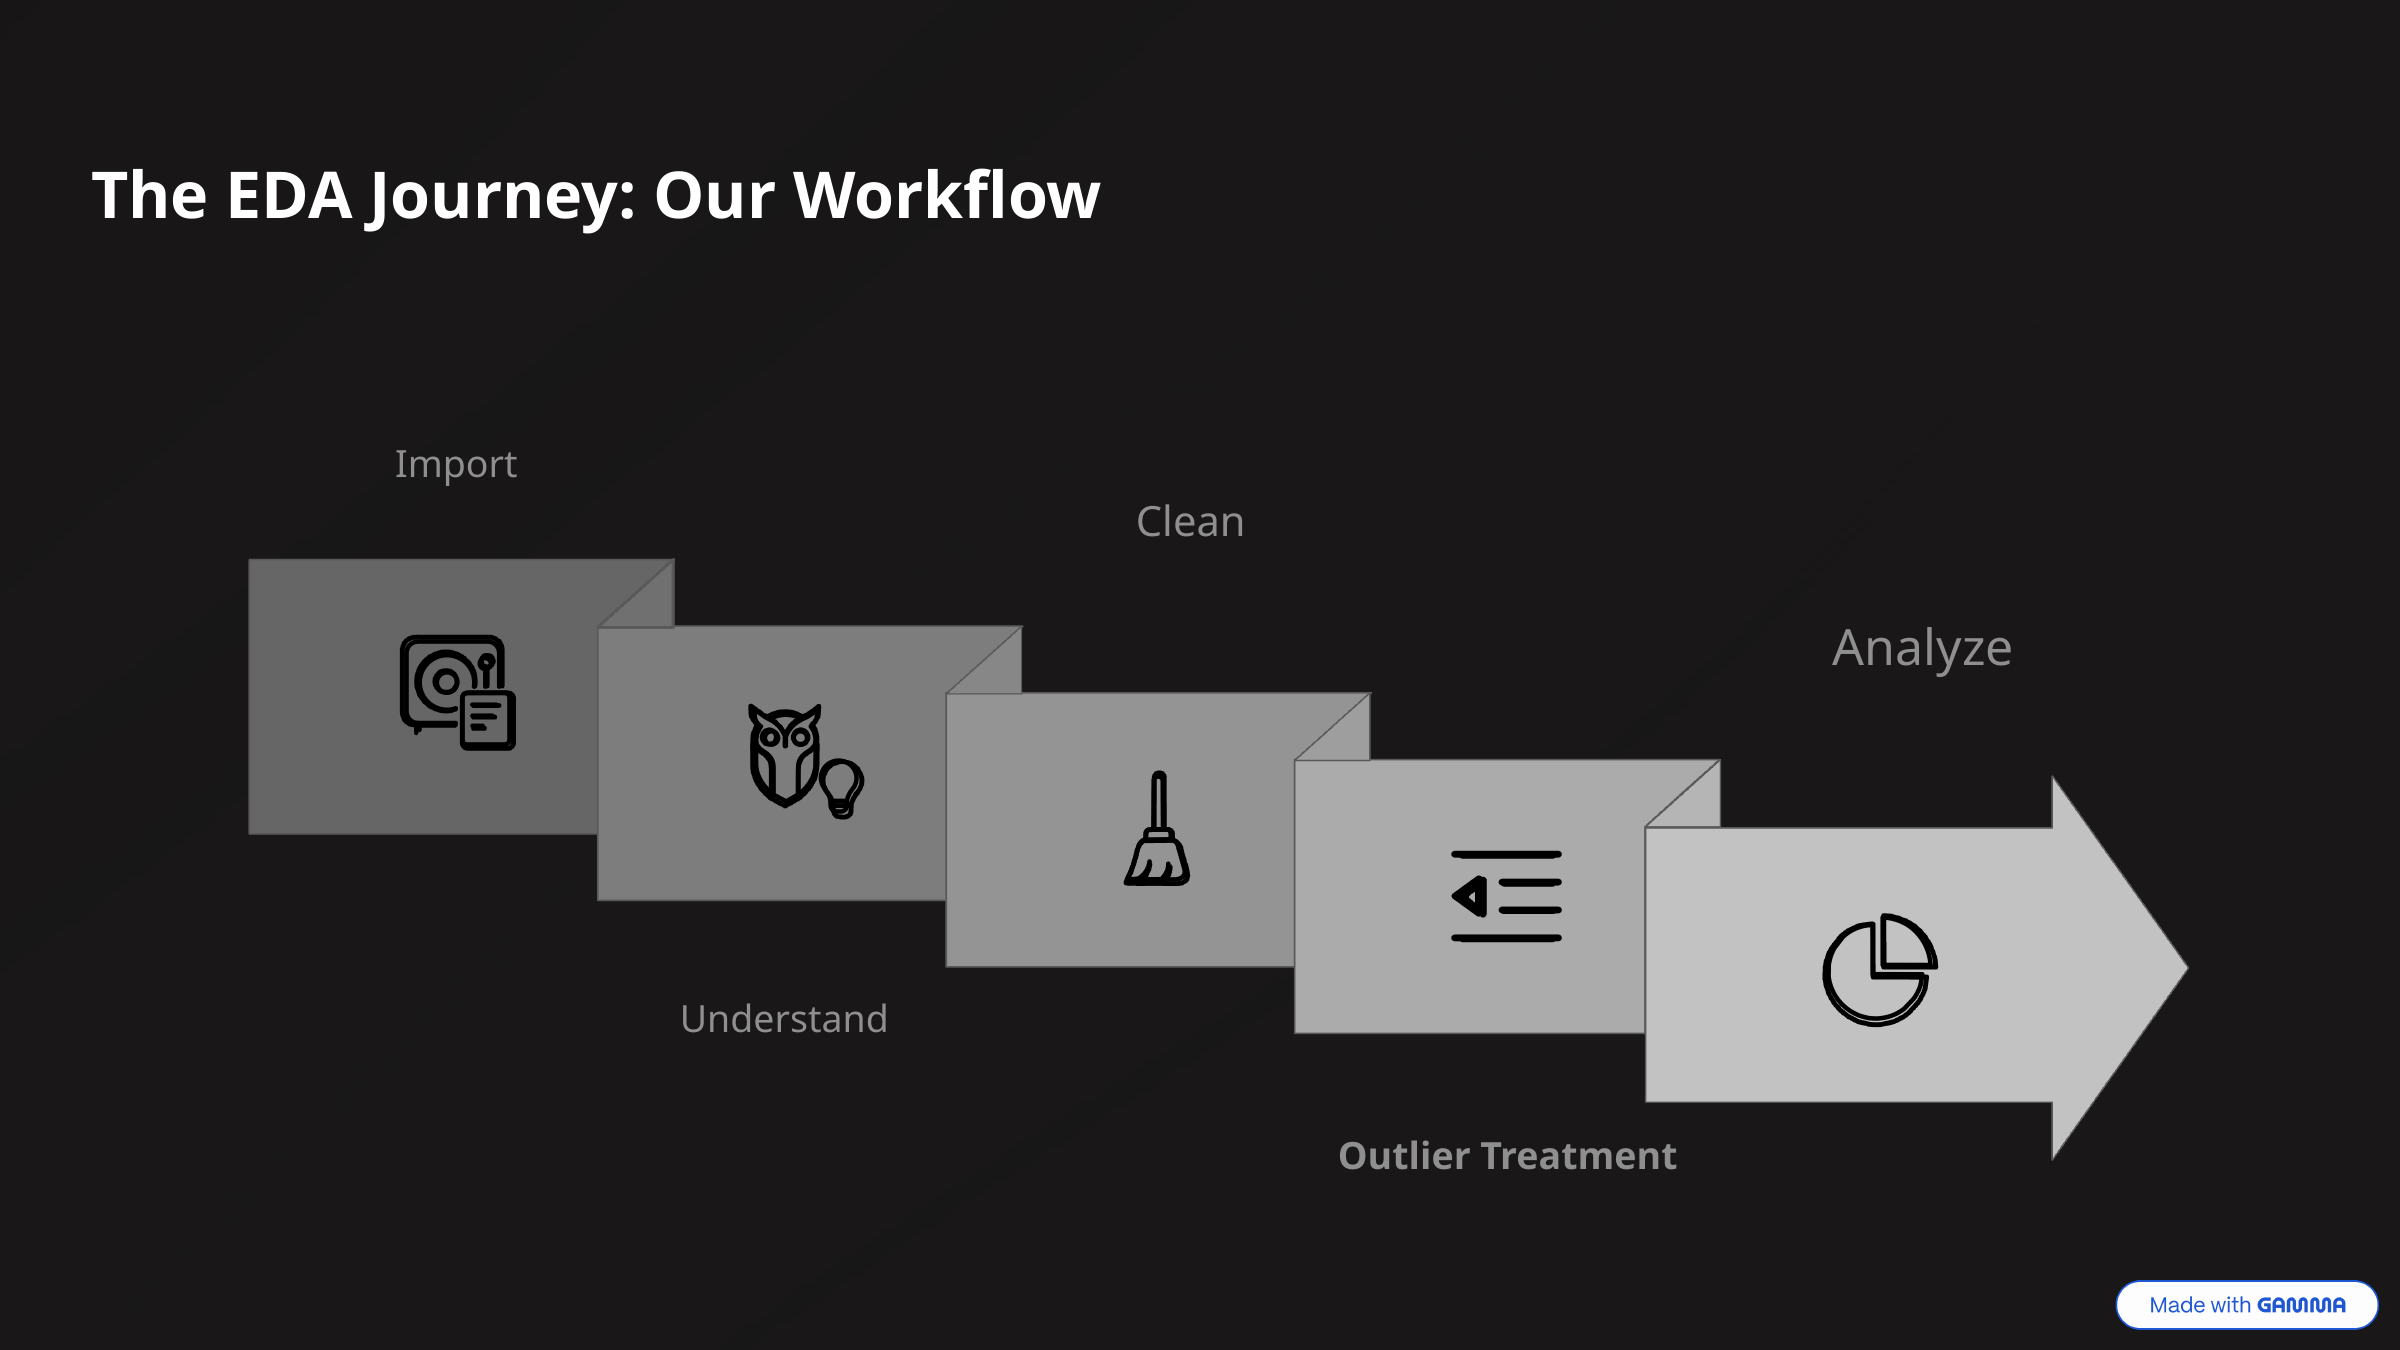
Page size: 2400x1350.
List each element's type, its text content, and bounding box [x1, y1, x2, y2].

picture [172, 205, 2389, 1350]
text_box The EDA Journey: Our Workflow [91, 149, 1077, 232]
